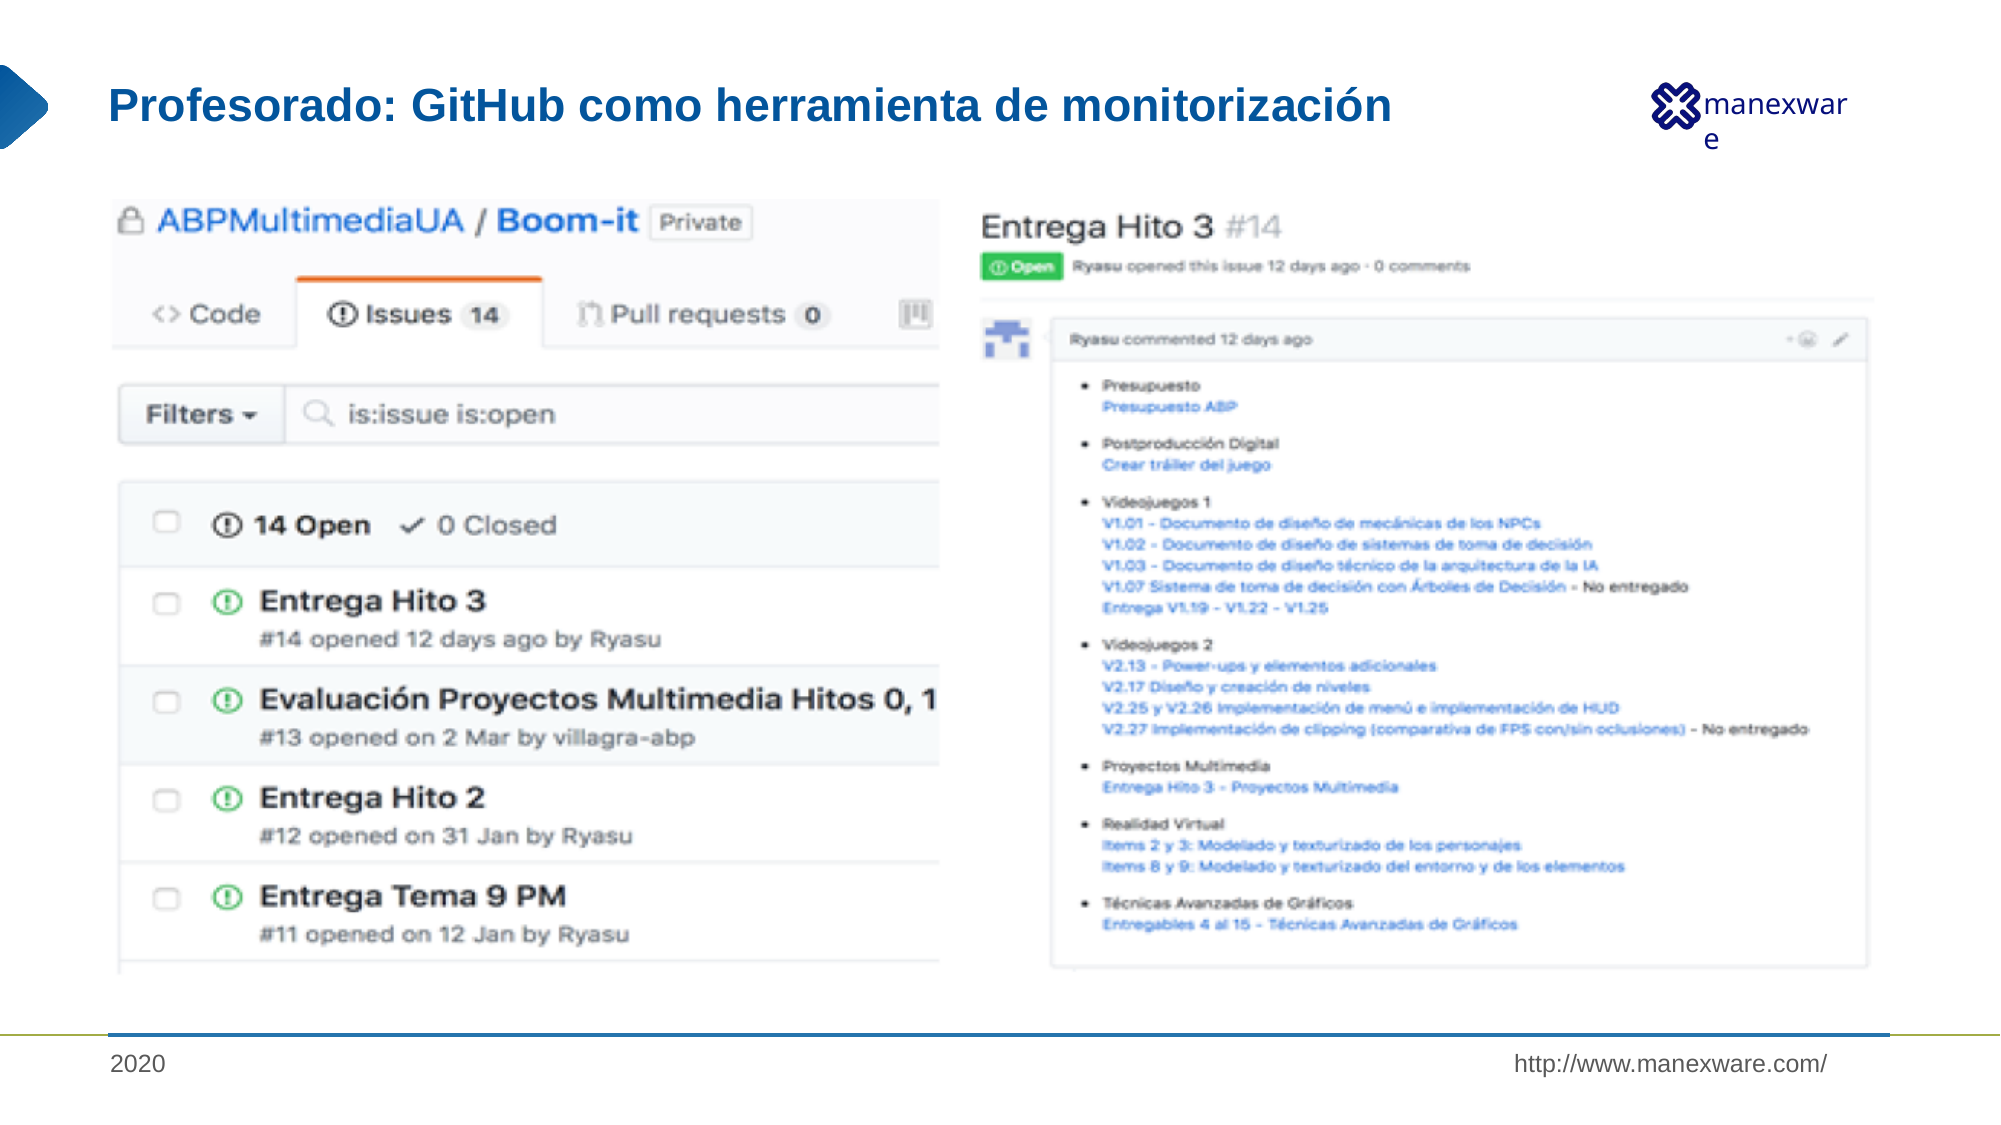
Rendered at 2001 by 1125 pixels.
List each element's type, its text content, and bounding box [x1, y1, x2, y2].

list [108, 199, 1890, 992]
title Profesorado: GitHub como herramienta de monitorización [108, 59, 1400, 154]
picture [1650, 81, 1702, 131]
